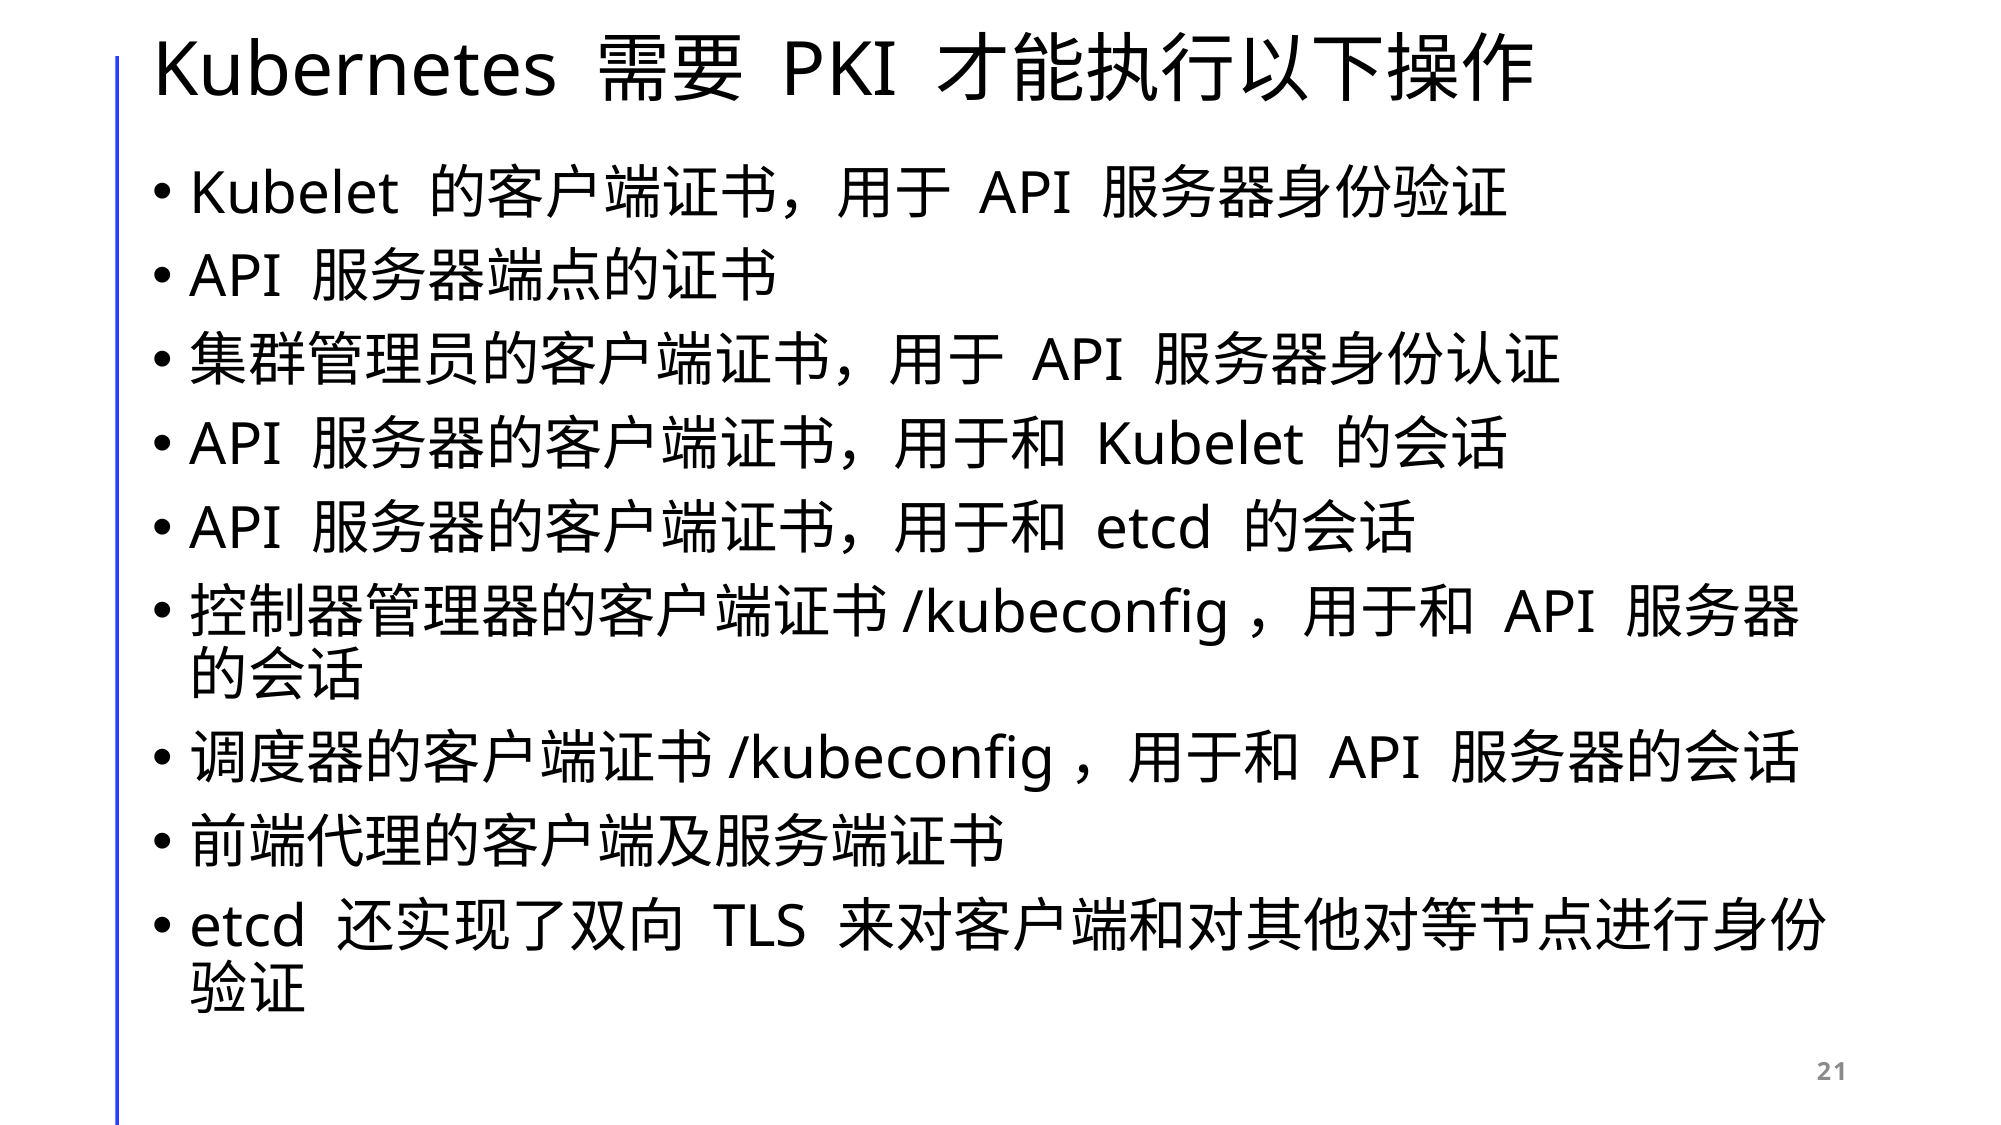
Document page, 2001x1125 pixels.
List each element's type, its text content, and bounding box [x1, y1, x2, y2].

slide_number 21 [1412, 1042, 1863, 1103]
list Kubelet 的客户端证书，用于 API 服务器身份验证 API 服务器端点的证书 集群管理员的客户端证书，用于 API 服务器身份认证 API 服务器的客户端证书，用于和 Kubelet 的会话 API 服务器的客户端证书，用于和 etcd 的会话 控制器管理器的客户端证书/kubeconfig，用于和 API 服务器的会话 调度器的客户端证书/kubeconfig，用于和 API 服务器的会话 前端代理的客户端及服务端证书 etcd 还实现了双向 TLS 来对客户端和对其他对等节点进行身份验证 [137, 155, 1863, 1103]
title Kubernetes 需要 PKI 才能执行以下操作 [137, 31, 1863, 112]
